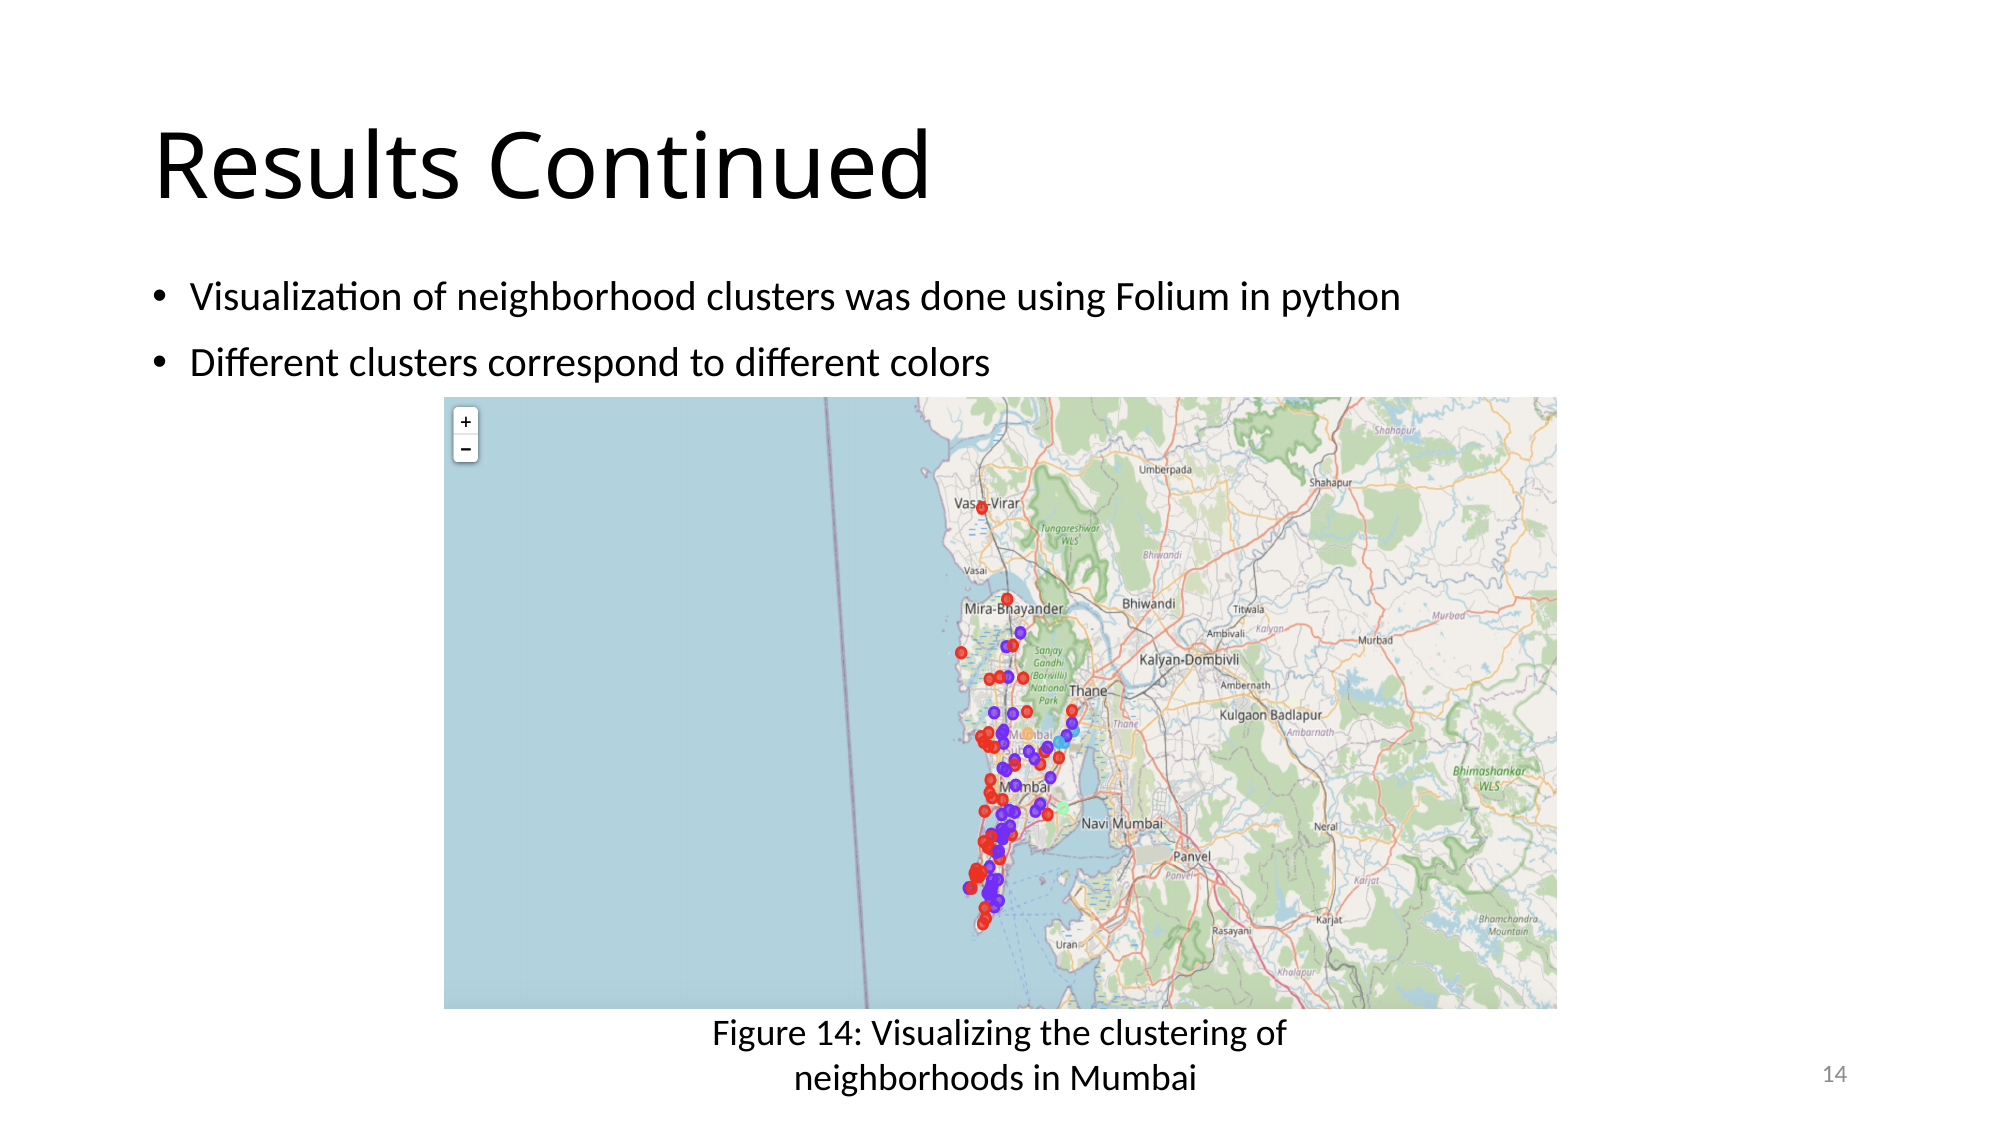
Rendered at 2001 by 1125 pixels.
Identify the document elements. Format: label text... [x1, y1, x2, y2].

list Visualization of neighborhood clusters was done using Folium in python Different clusters correspond to different colors [137, 267, 1863, 982]
title Results Continued [137, 59, 1863, 267]
slide_number 13 [1412, 1042, 1863, 1103]
picture [444, 397, 1557, 1009]
text_box Figure 14: Visualizing the clustering of neighborhoods in Mumbai [696, 1009, 1304, 1106]
